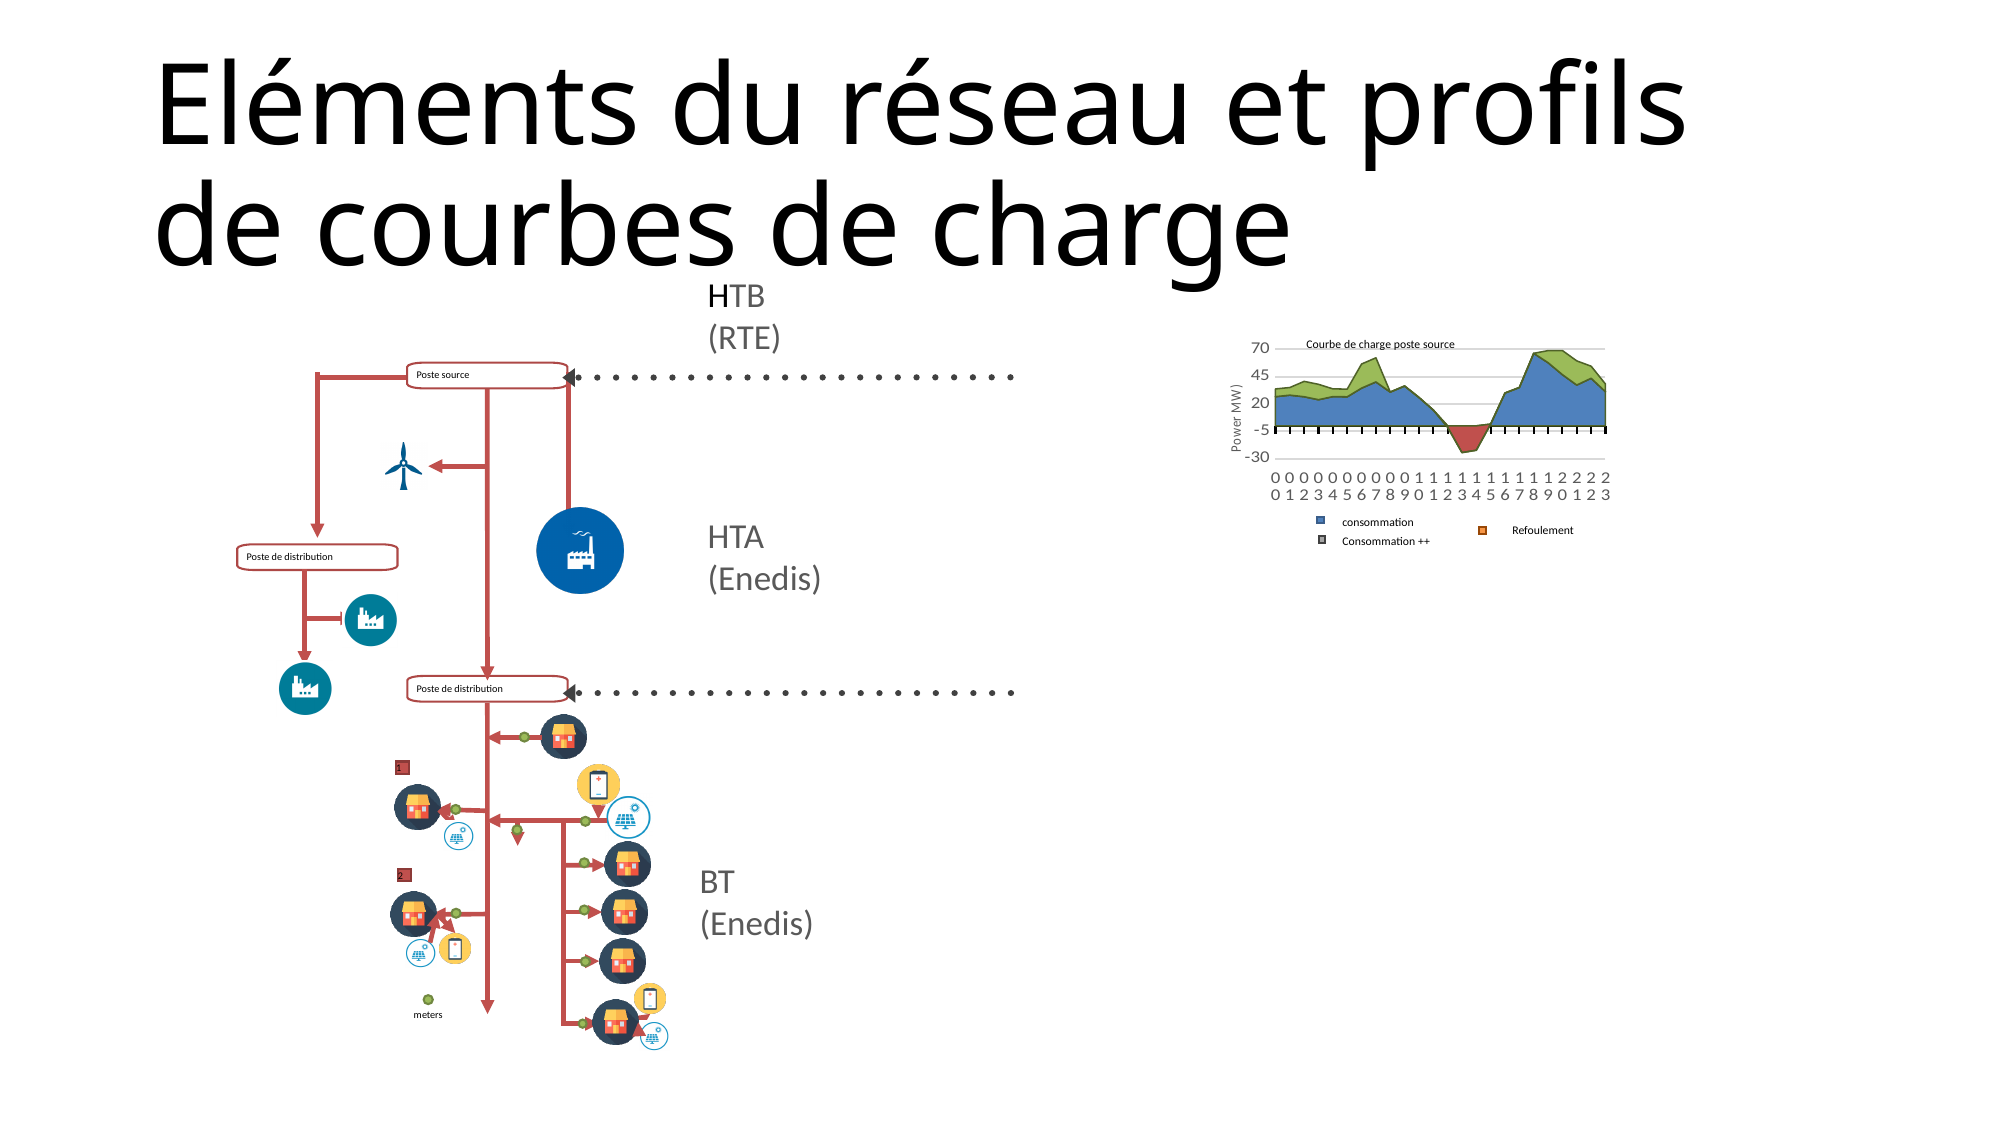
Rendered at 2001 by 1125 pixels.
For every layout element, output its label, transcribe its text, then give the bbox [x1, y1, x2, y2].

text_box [237, 265, 1042, 1051]
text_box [1225, 329, 1641, 557]
title Eléments du réseau et profils de courbes de charge [137, 59, 1863, 278]
